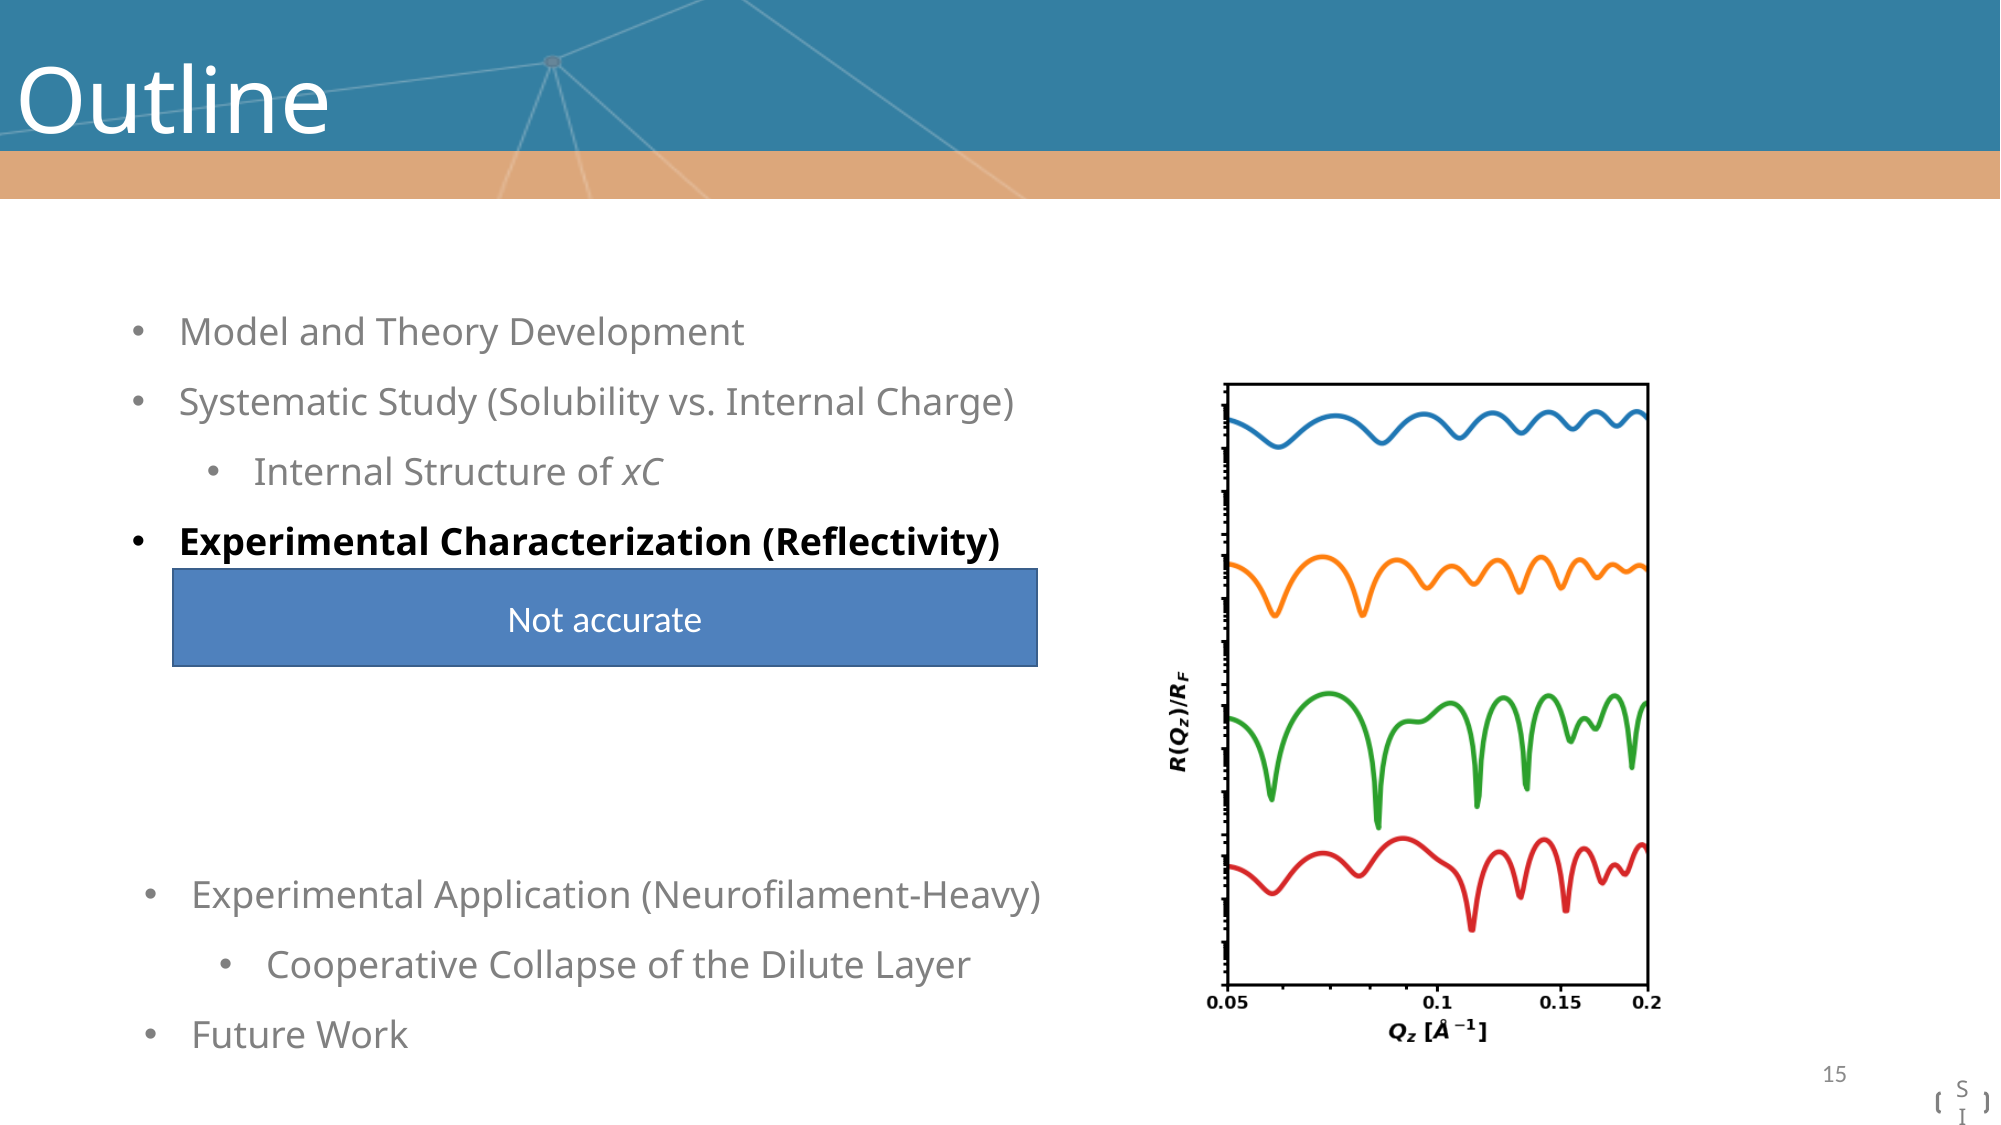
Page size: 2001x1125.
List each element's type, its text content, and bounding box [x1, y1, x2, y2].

title Outline [0, 22, 1725, 151]
picture [1160, 377, 1665, 1052]
text_box Experimental Application (Neurofilament-Heavy) Cooperative Collapse of the Dilute Layer Future Work [129, 863, 1101, 1063]
slide_number 15 [1412, 1042, 1863, 1103]
text_box Model and Theory Development Systematic Study (Solubility vs. Internal Charge) Internal Structure of xC Experimental Characterization (Reflectivity) [117, 300, 1137, 570]
picture [0, 151, 2000, 199]
text_box Not accurate [172, 568, 1038, 667]
